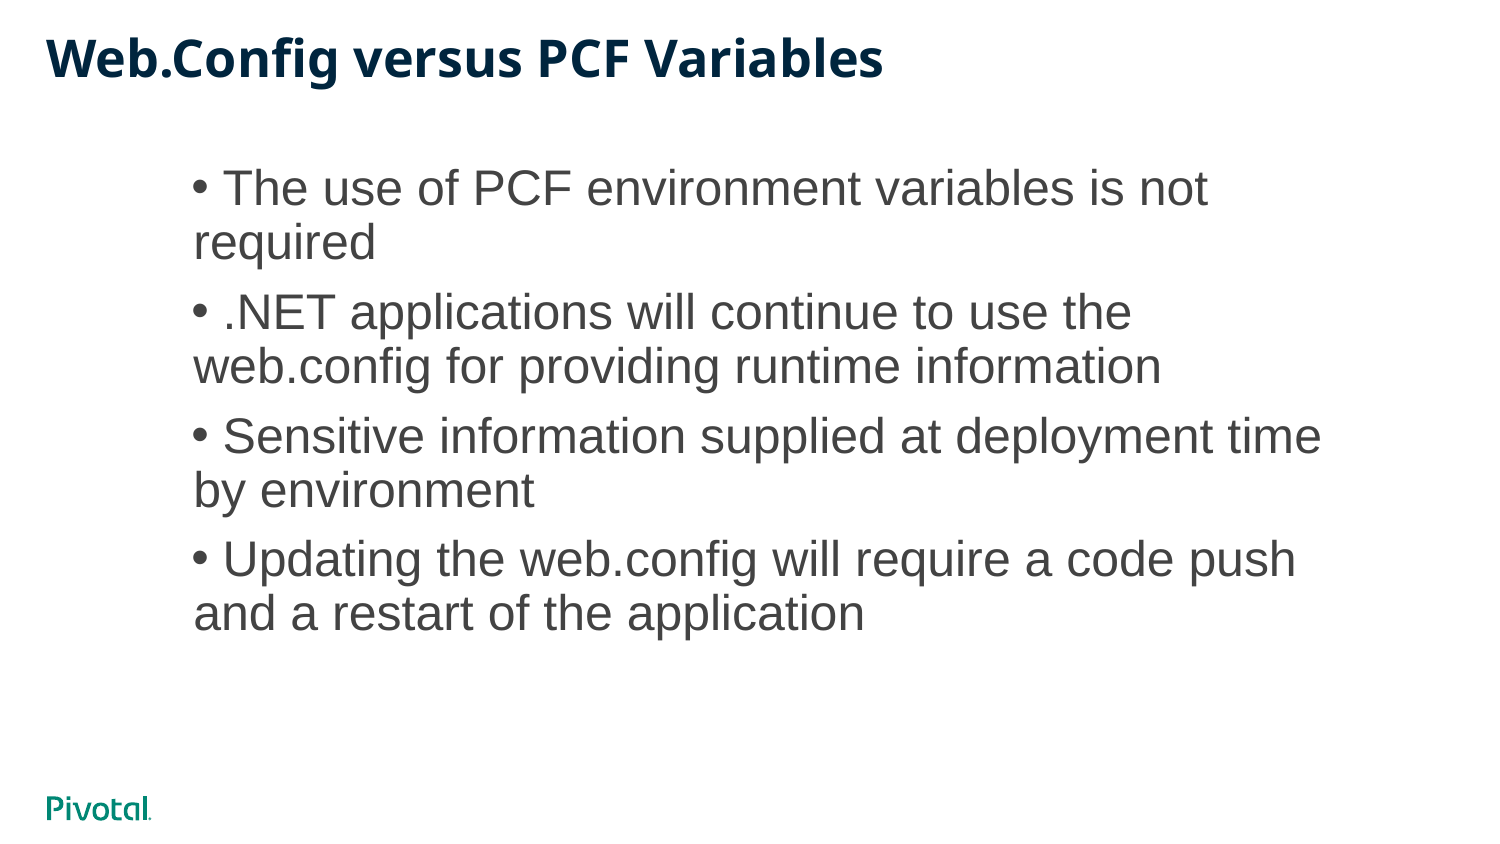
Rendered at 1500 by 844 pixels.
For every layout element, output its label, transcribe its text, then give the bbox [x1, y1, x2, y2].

list The use of PCF environment variables is not required .NET applications will continue to use the web.config for providing runtime information Sensitive information supplied at deployment time by environment Updating the web.config will require a code push and a restart of the application [150, 147, 1354, 767]
title Web.Config versus PCF Variables [31, 24, 1453, 90]
